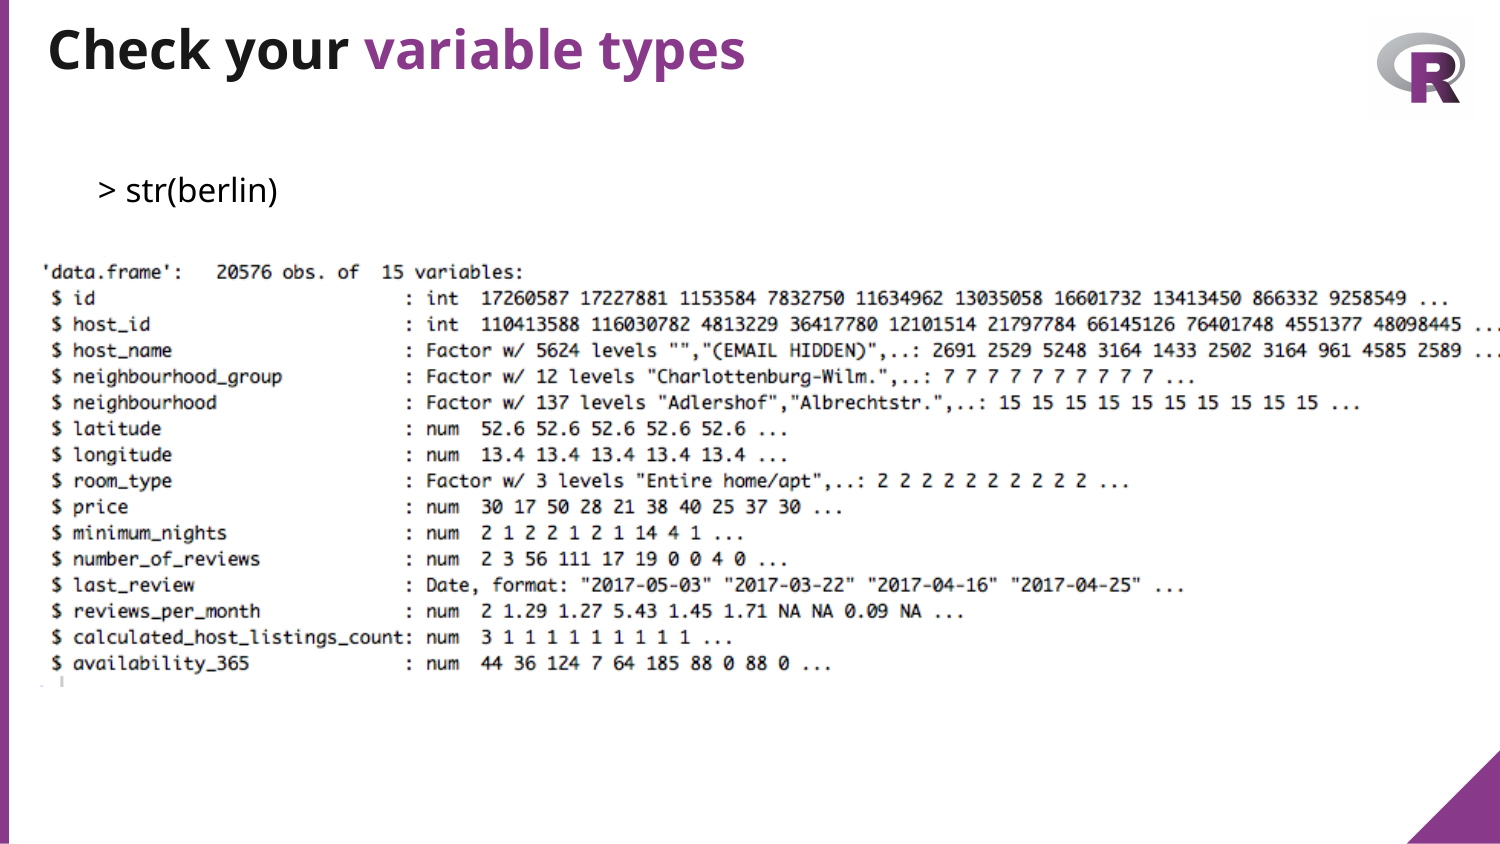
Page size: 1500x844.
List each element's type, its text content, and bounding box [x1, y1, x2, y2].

picture [1367, 14, 1475, 122]
text_box > str(berlin) [83, 161, 293, 217]
picture [33, 256, 1500, 687]
title Check your variable types [32, 0, 764, 141]
